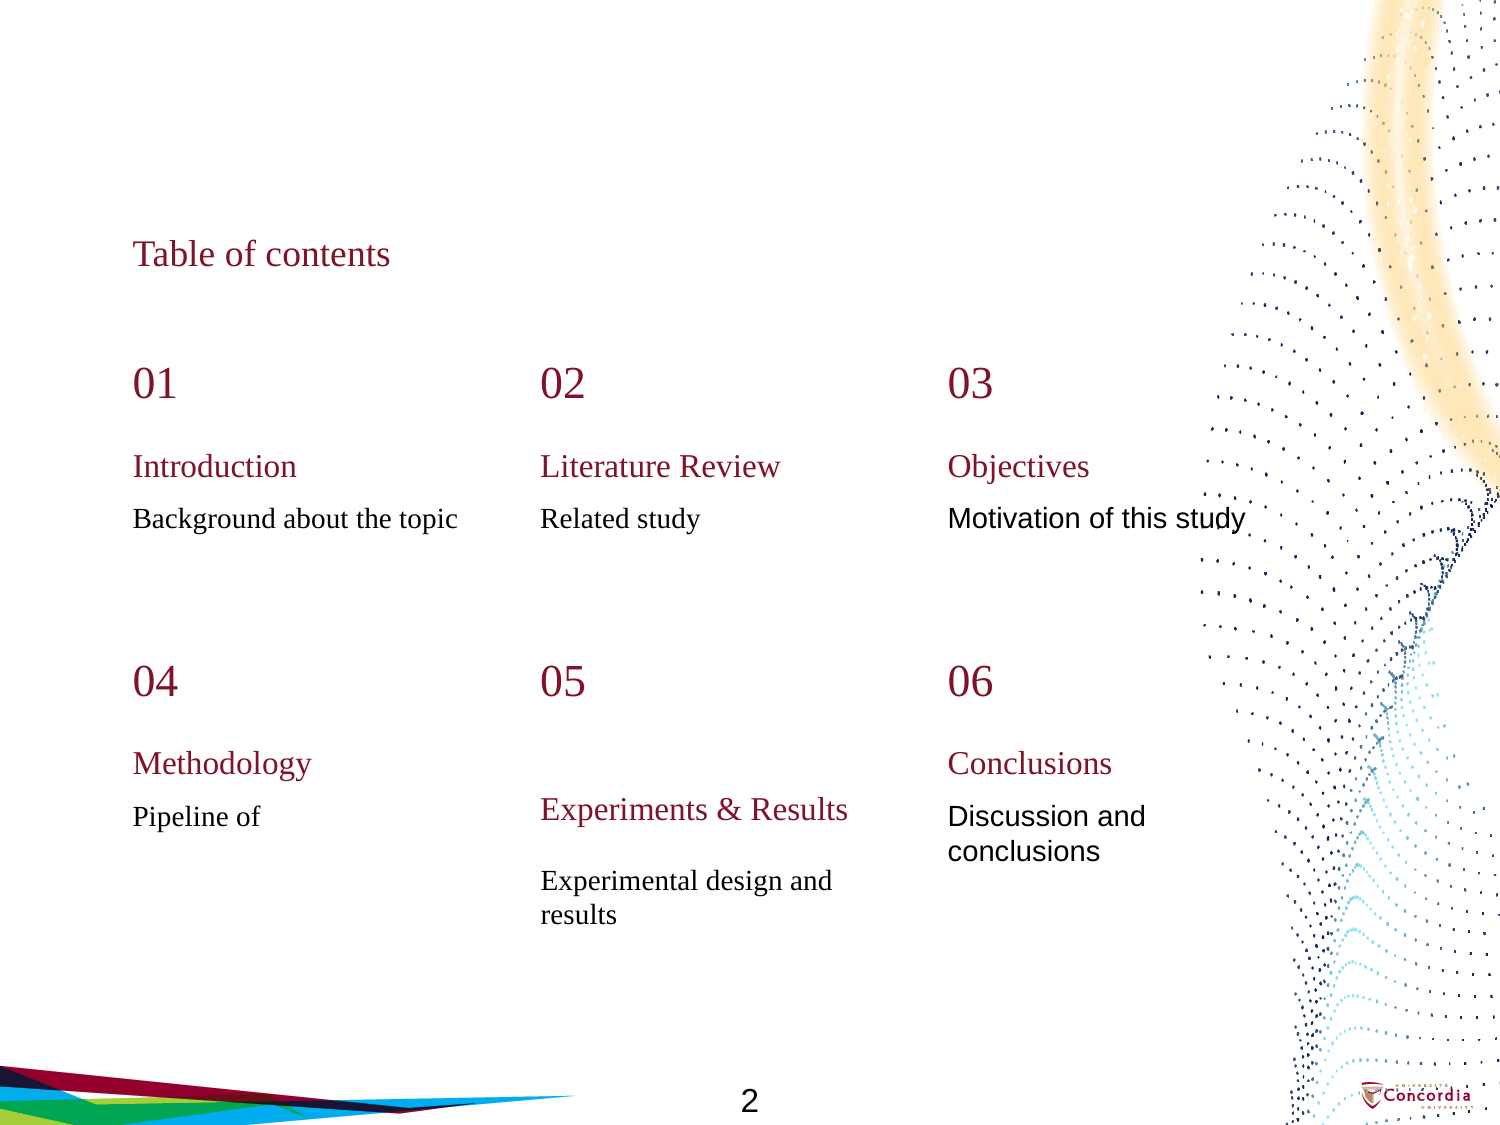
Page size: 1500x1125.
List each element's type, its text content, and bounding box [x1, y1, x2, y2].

subtitle Related study [525, 499, 896, 585]
title Table of contents [117, 213, 1383, 308]
subtitle Literature Review [525, 419, 896, 499]
subtitle Conclusions [932, 717, 1303, 797]
title 01 [117, 340, 230, 419]
subtitle Pipeline of [117, 797, 488, 883]
title 02 [525, 340, 638, 419]
subtitle Motivation of this study [932, 499, 1303, 585]
title 05 [525, 638, 638, 718]
title 03 [932, 340, 1045, 419]
subtitle Objectives [932, 419, 1303, 499]
subtitle Experimental design and results [525, 845, 896, 946]
subtitle Methodology [117, 717, 488, 797]
title 06 [932, 638, 1045, 717]
subtitle Background about the topic [117, 499, 488, 585]
title 04 [117, 638, 230, 717]
picture [0, 0, 1500, 1125]
subtitle Introduction [117, 419, 488, 499]
subtitle Experiments & Results [525, 763, 896, 843]
subtitle Discussion and conclusions [932, 797, 1303, 883]
